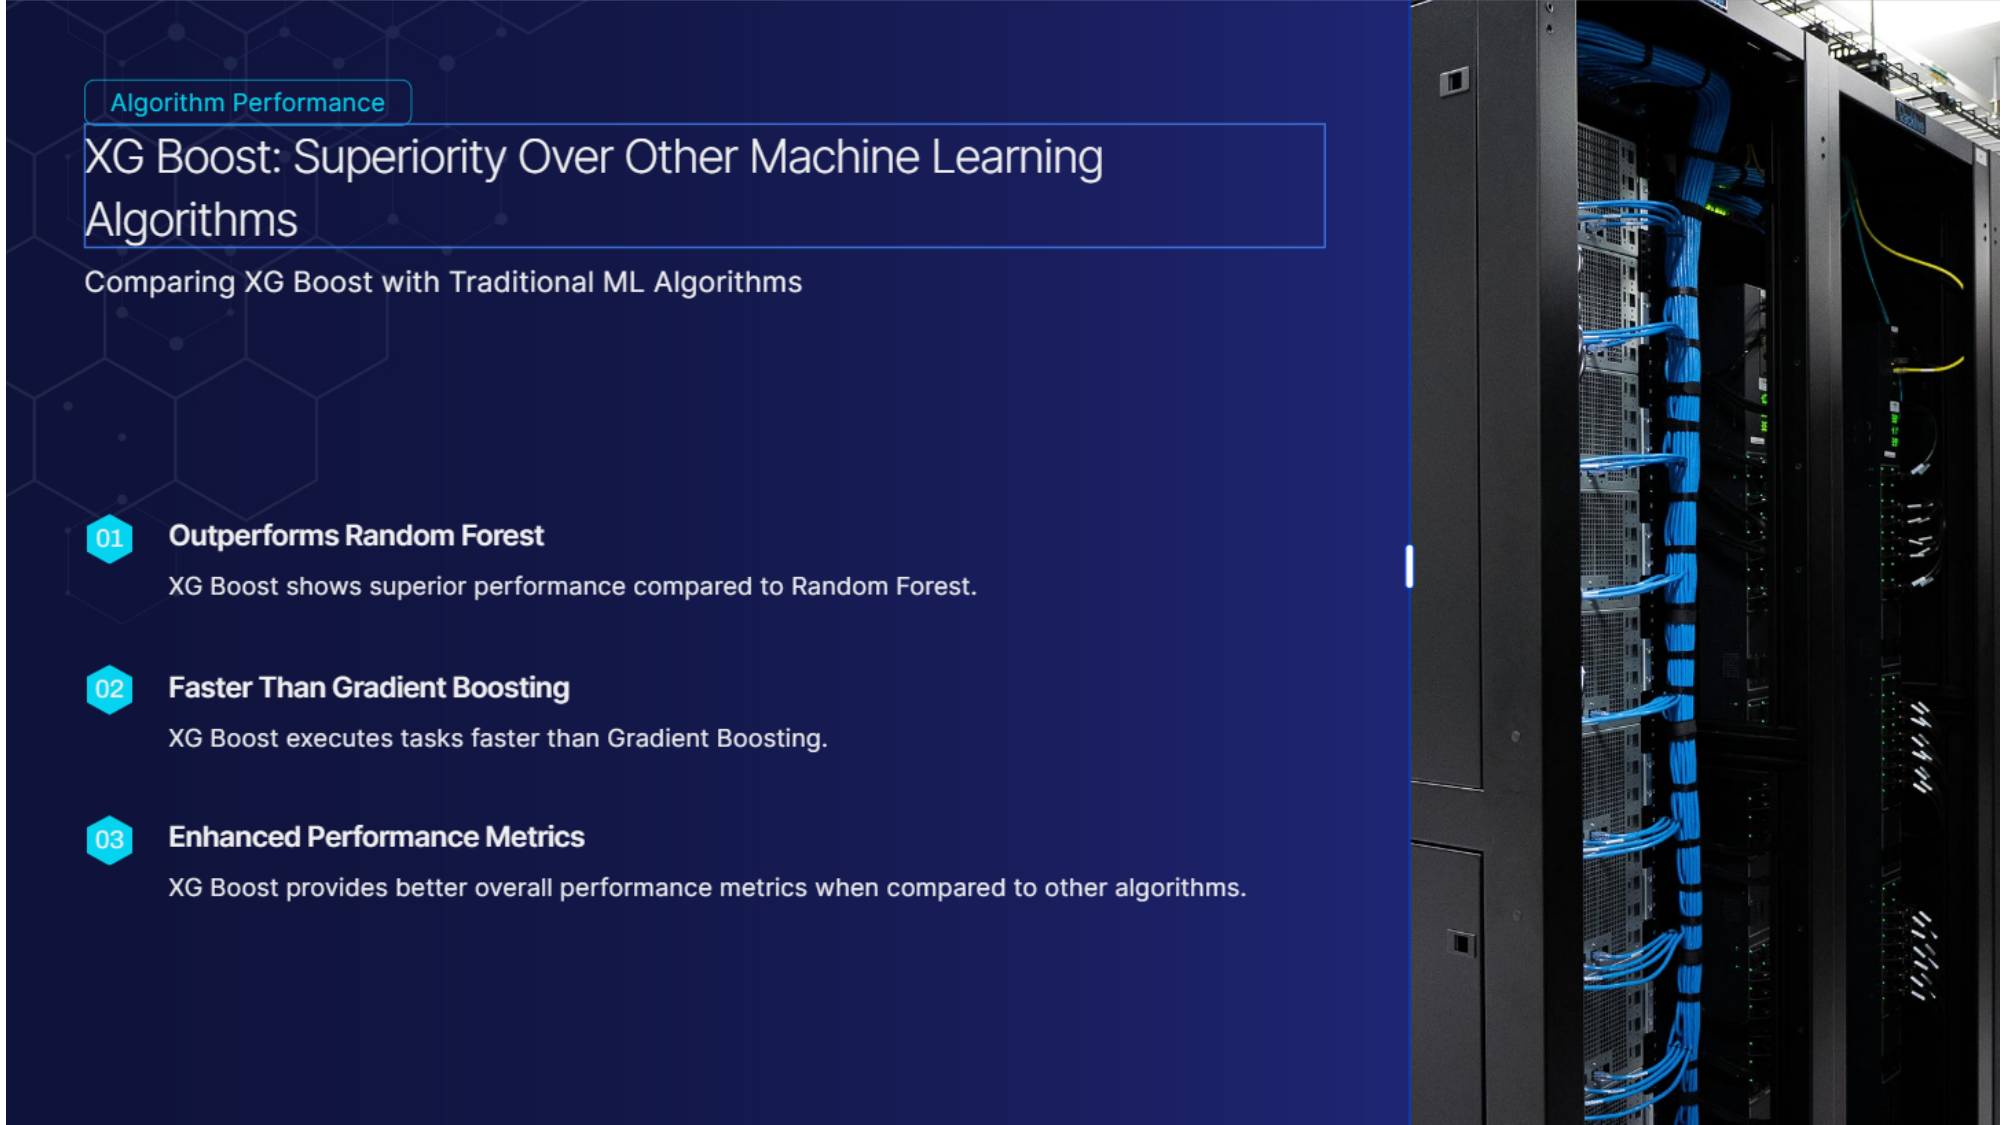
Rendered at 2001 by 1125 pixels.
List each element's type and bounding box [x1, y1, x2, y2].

list [6, 0, 2000, 1125]
